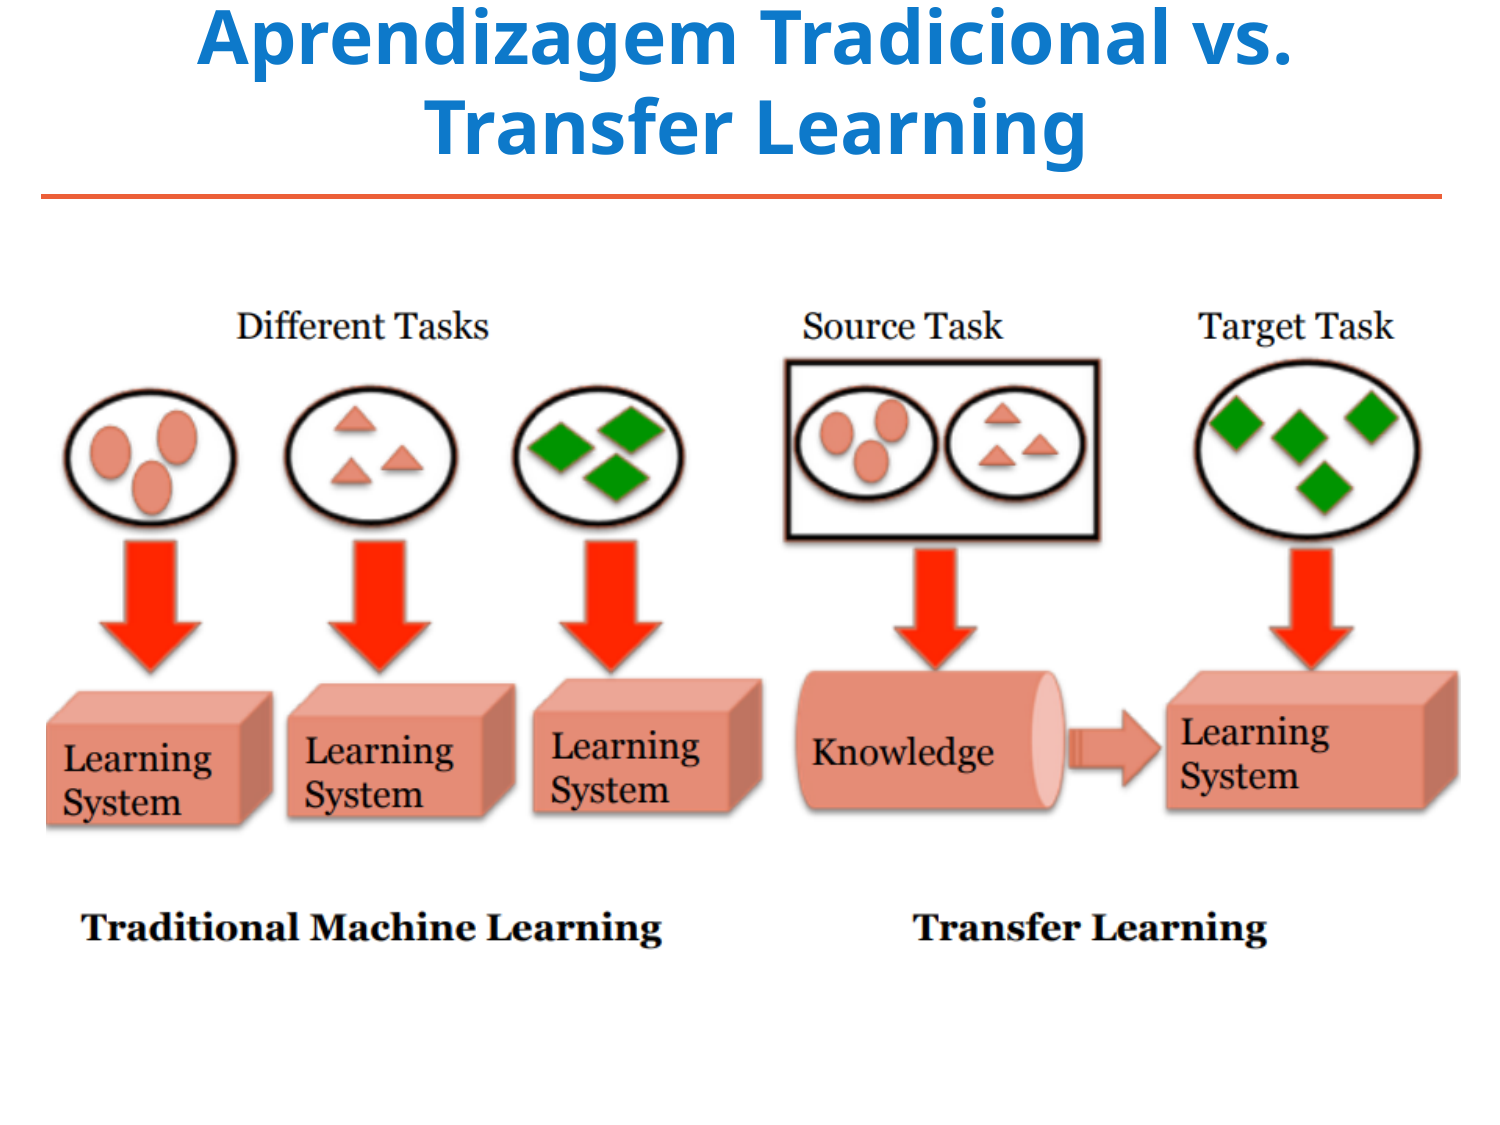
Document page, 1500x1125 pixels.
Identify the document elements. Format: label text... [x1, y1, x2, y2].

title Aprendizagem Tradicional vs. Transfer Learning [41, 44, 1471, 185]
picture [46, 292, 1462, 975]
